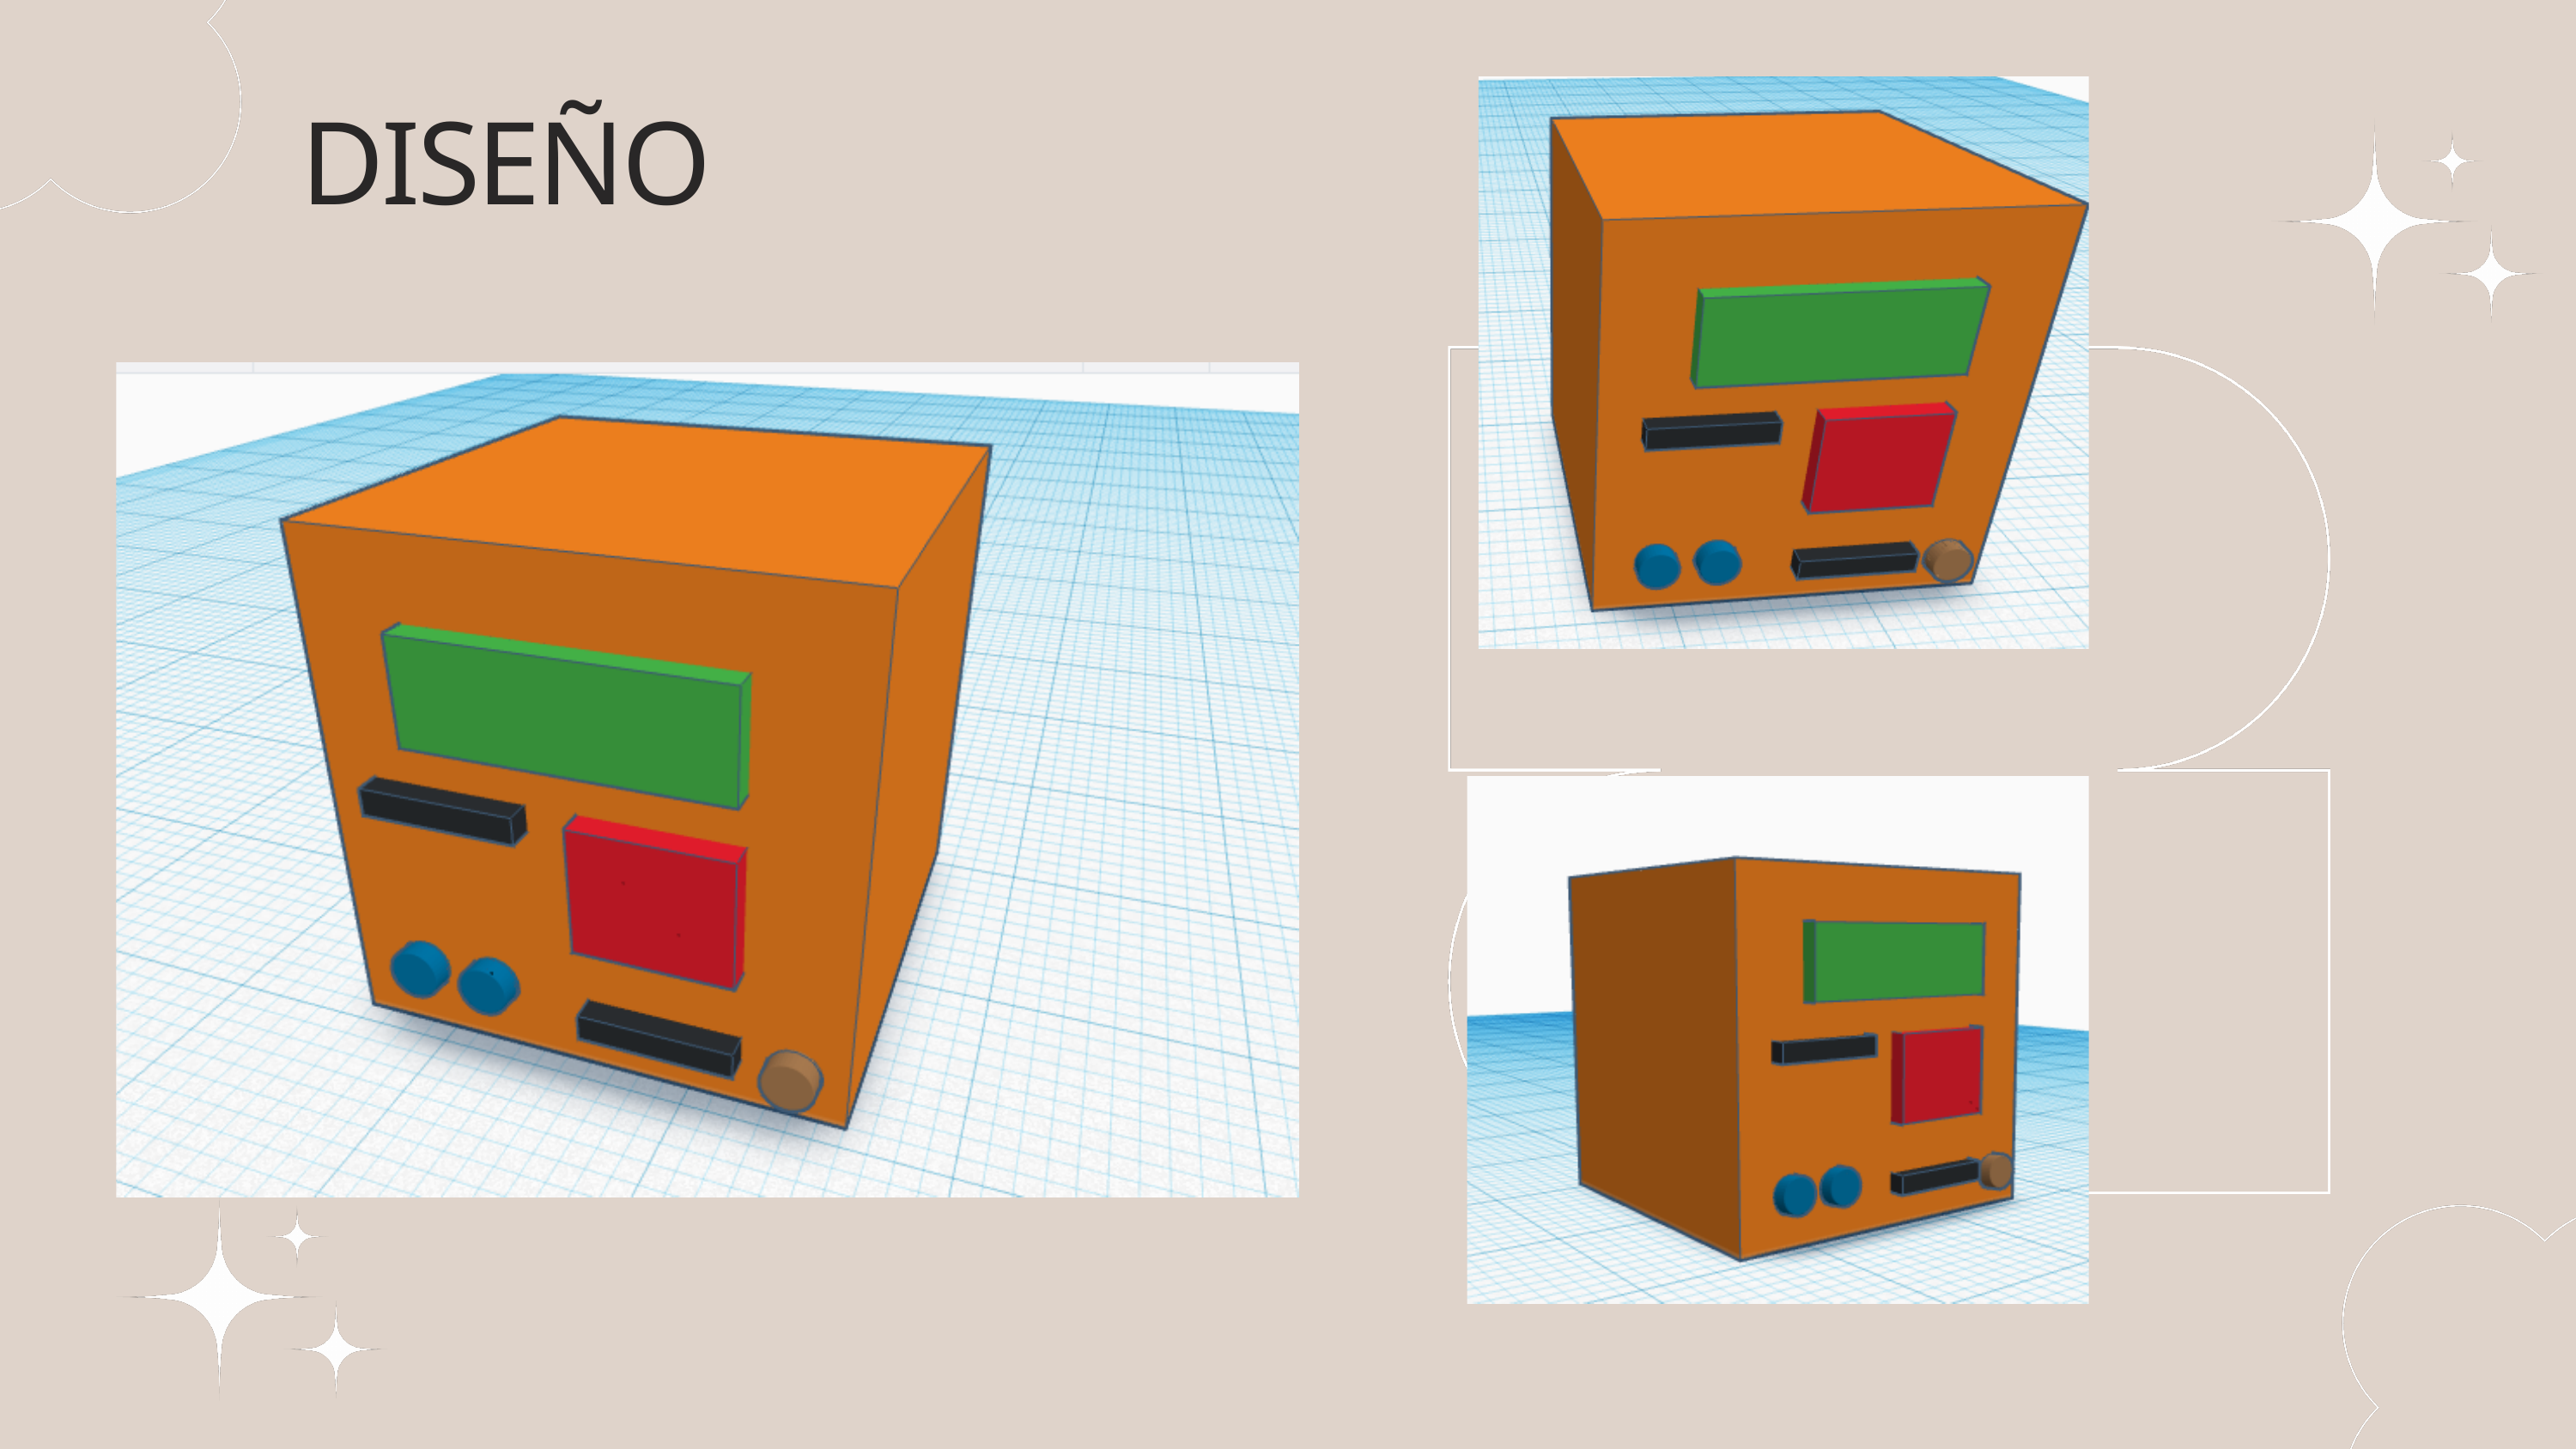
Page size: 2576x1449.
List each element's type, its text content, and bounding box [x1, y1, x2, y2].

text_box DISEÑO [301, 100, 721, 227]
text_box [116, 1197, 388, 1402]
text_box [2271, 118, 2543, 326]
text_box [1447, 346, 2331, 1194]
text_box [1478, 76, 2089, 649]
text_box [116, 362, 1299, 1197]
text_box [0, 0, 252, 222]
text_box [2330, 1193, 2576, 1449]
text_box [1467, 776, 2089, 1304]
